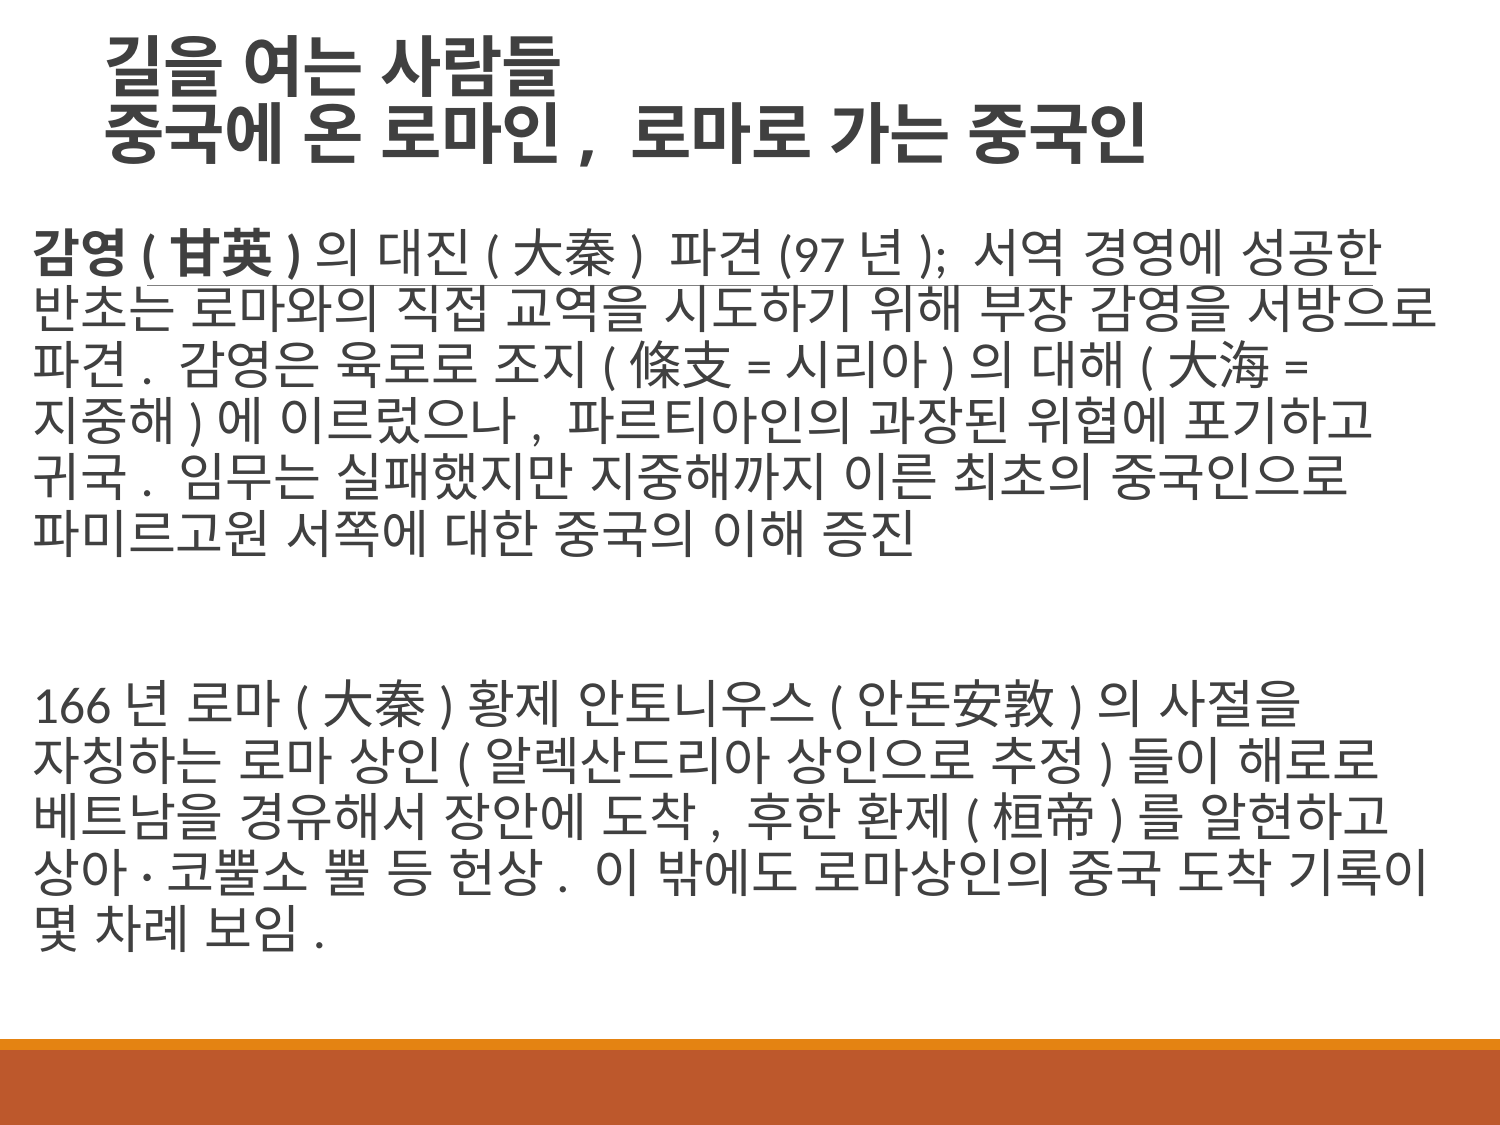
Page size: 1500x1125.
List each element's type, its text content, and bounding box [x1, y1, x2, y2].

title 길을 여는 사람들 중국에 온 로마인, 로마로 가는 중국인 [88, 30, 1436, 180]
list 감영(甘英)의 대진(大秦) 파견(97년); 서역 경영에 성공한 반초는 로마와의 직접 교역을 시도하기 위해 부장 감영을 서방으로 파견. 감영은 육로로 조지(條支=시리아)의 대해(大海=지중해)에 이르렀으나, 파르티아인의 과장된 위협에 포기하고 귀국. 임무는 실패했지만 지중해까지 이른 최초의 중국인으로 파미르고원 서쪽에 대한 중국의 이해 증진 166년 로마(大秦)황제 안토니우스(안돈安敦)의 사절을 자칭하는 로마 상인(알렉산드리아 상인으로 추정)들이 해로로 베트남을 경유해서 장안에 도착, 후한 환제(桓帝)를 알현하고 상아·코뿔소 뿔 등 헌상. 이 밖에도 로마상인의 중국 도착 기록이 몇 차례 보임. [17, 219, 1465, 988]
